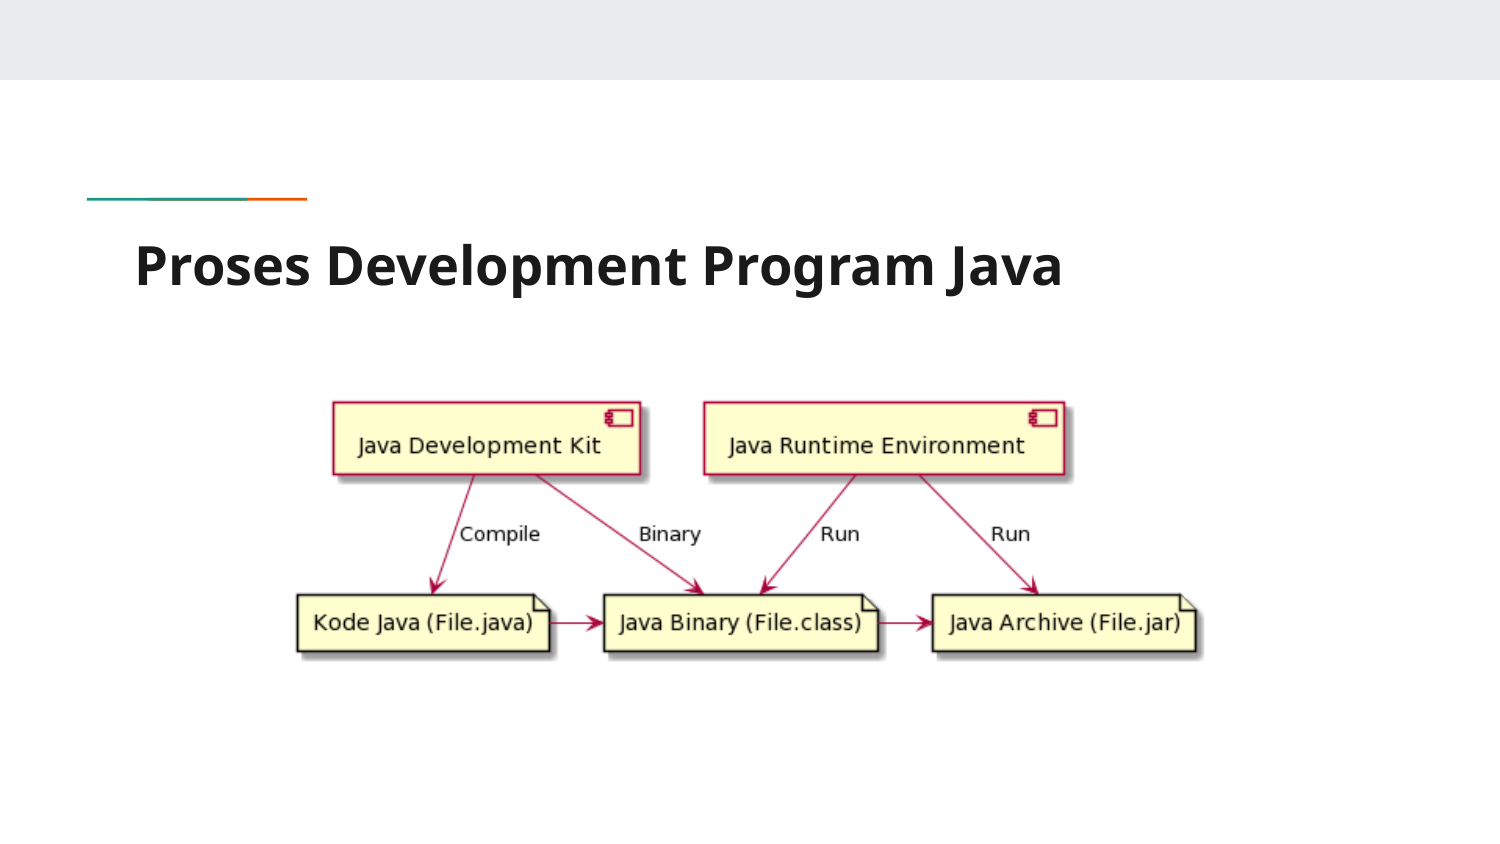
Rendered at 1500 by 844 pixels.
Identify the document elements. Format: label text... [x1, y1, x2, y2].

picture [272, 390, 1228, 668]
title Proses Development Program Java [119, 216, 1381, 305]
